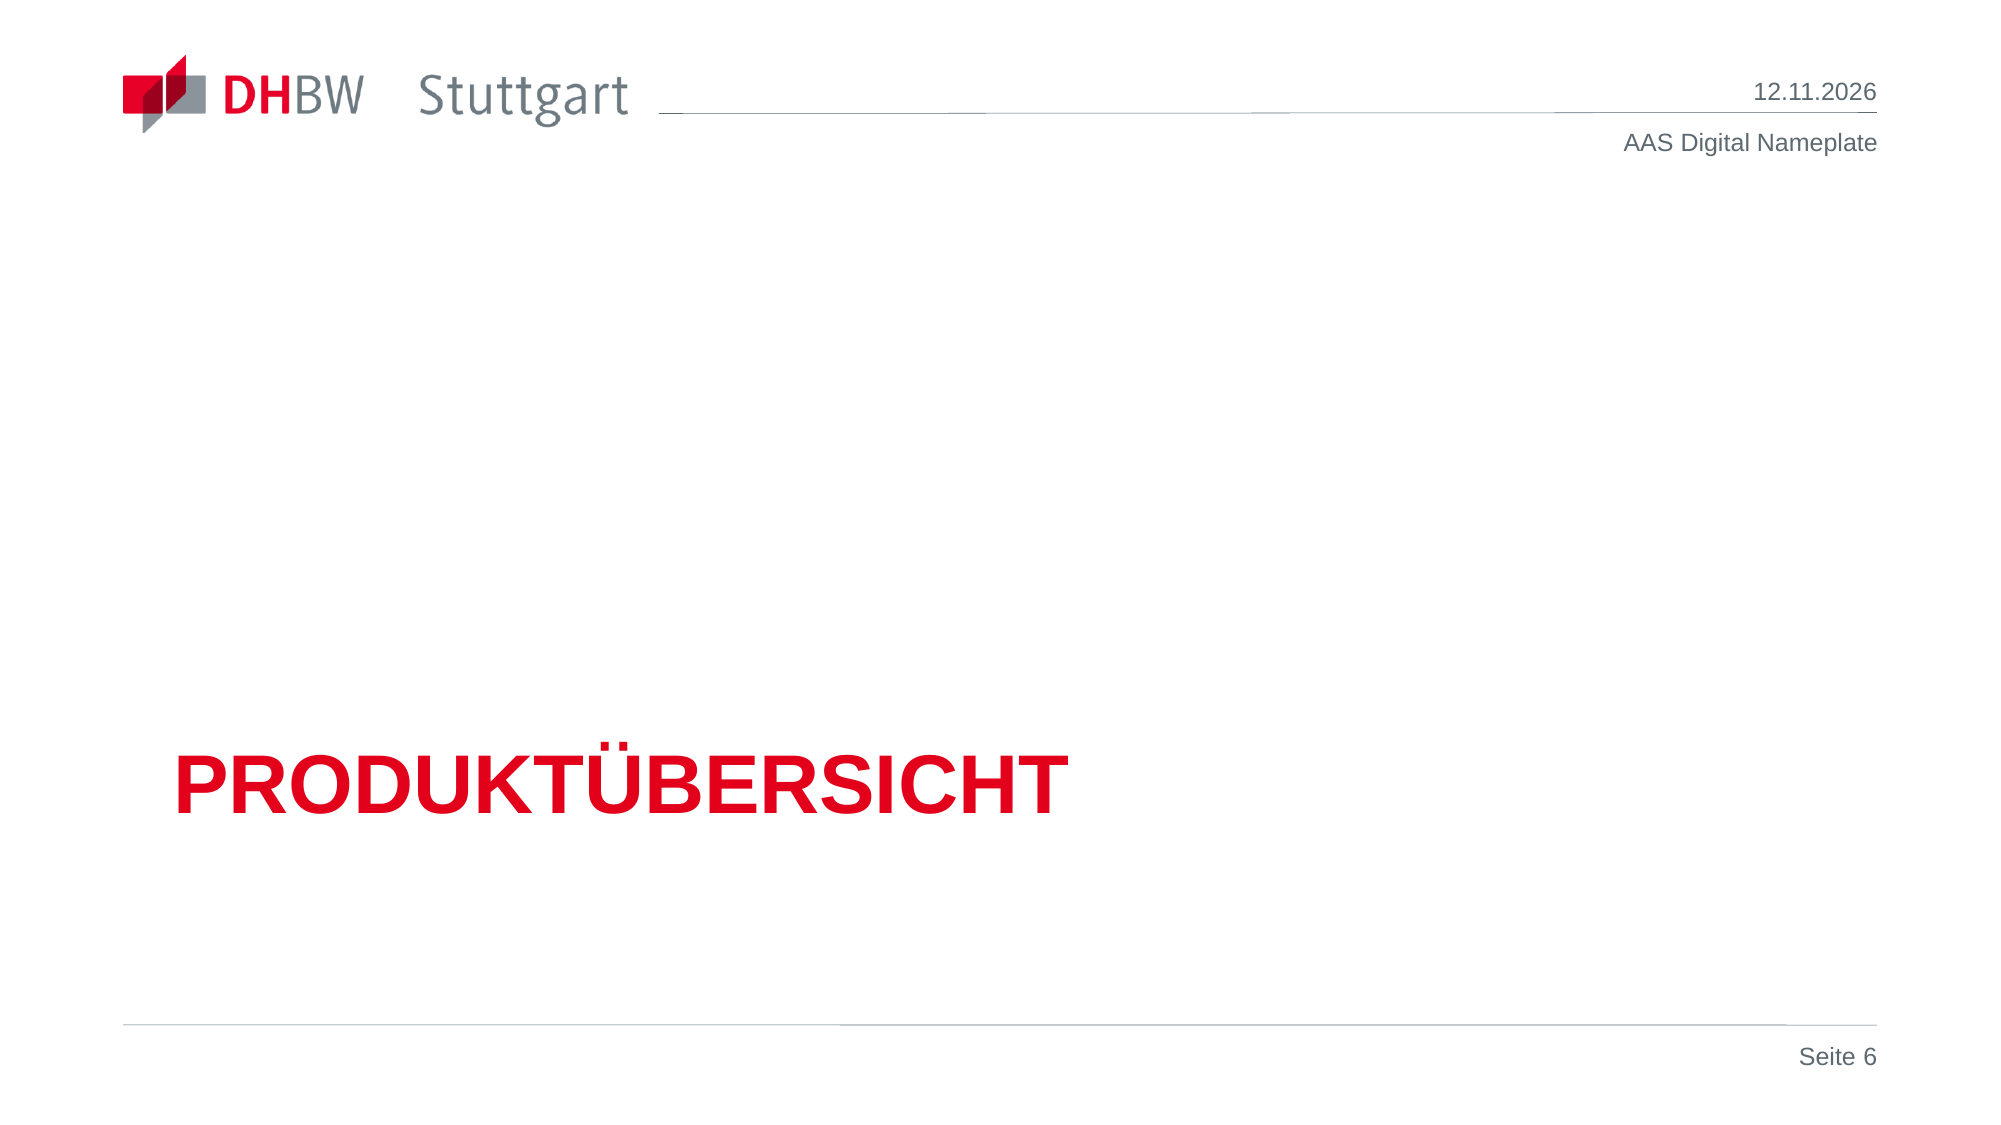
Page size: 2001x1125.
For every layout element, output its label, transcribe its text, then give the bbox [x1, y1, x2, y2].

title ProduktÜbersicht [158, 722, 1858, 947]
picture [123, 55, 630, 133]
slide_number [1494, 67, 1893, 114]
slide_number Seite 6 [1707, 1033, 1893, 1108]
